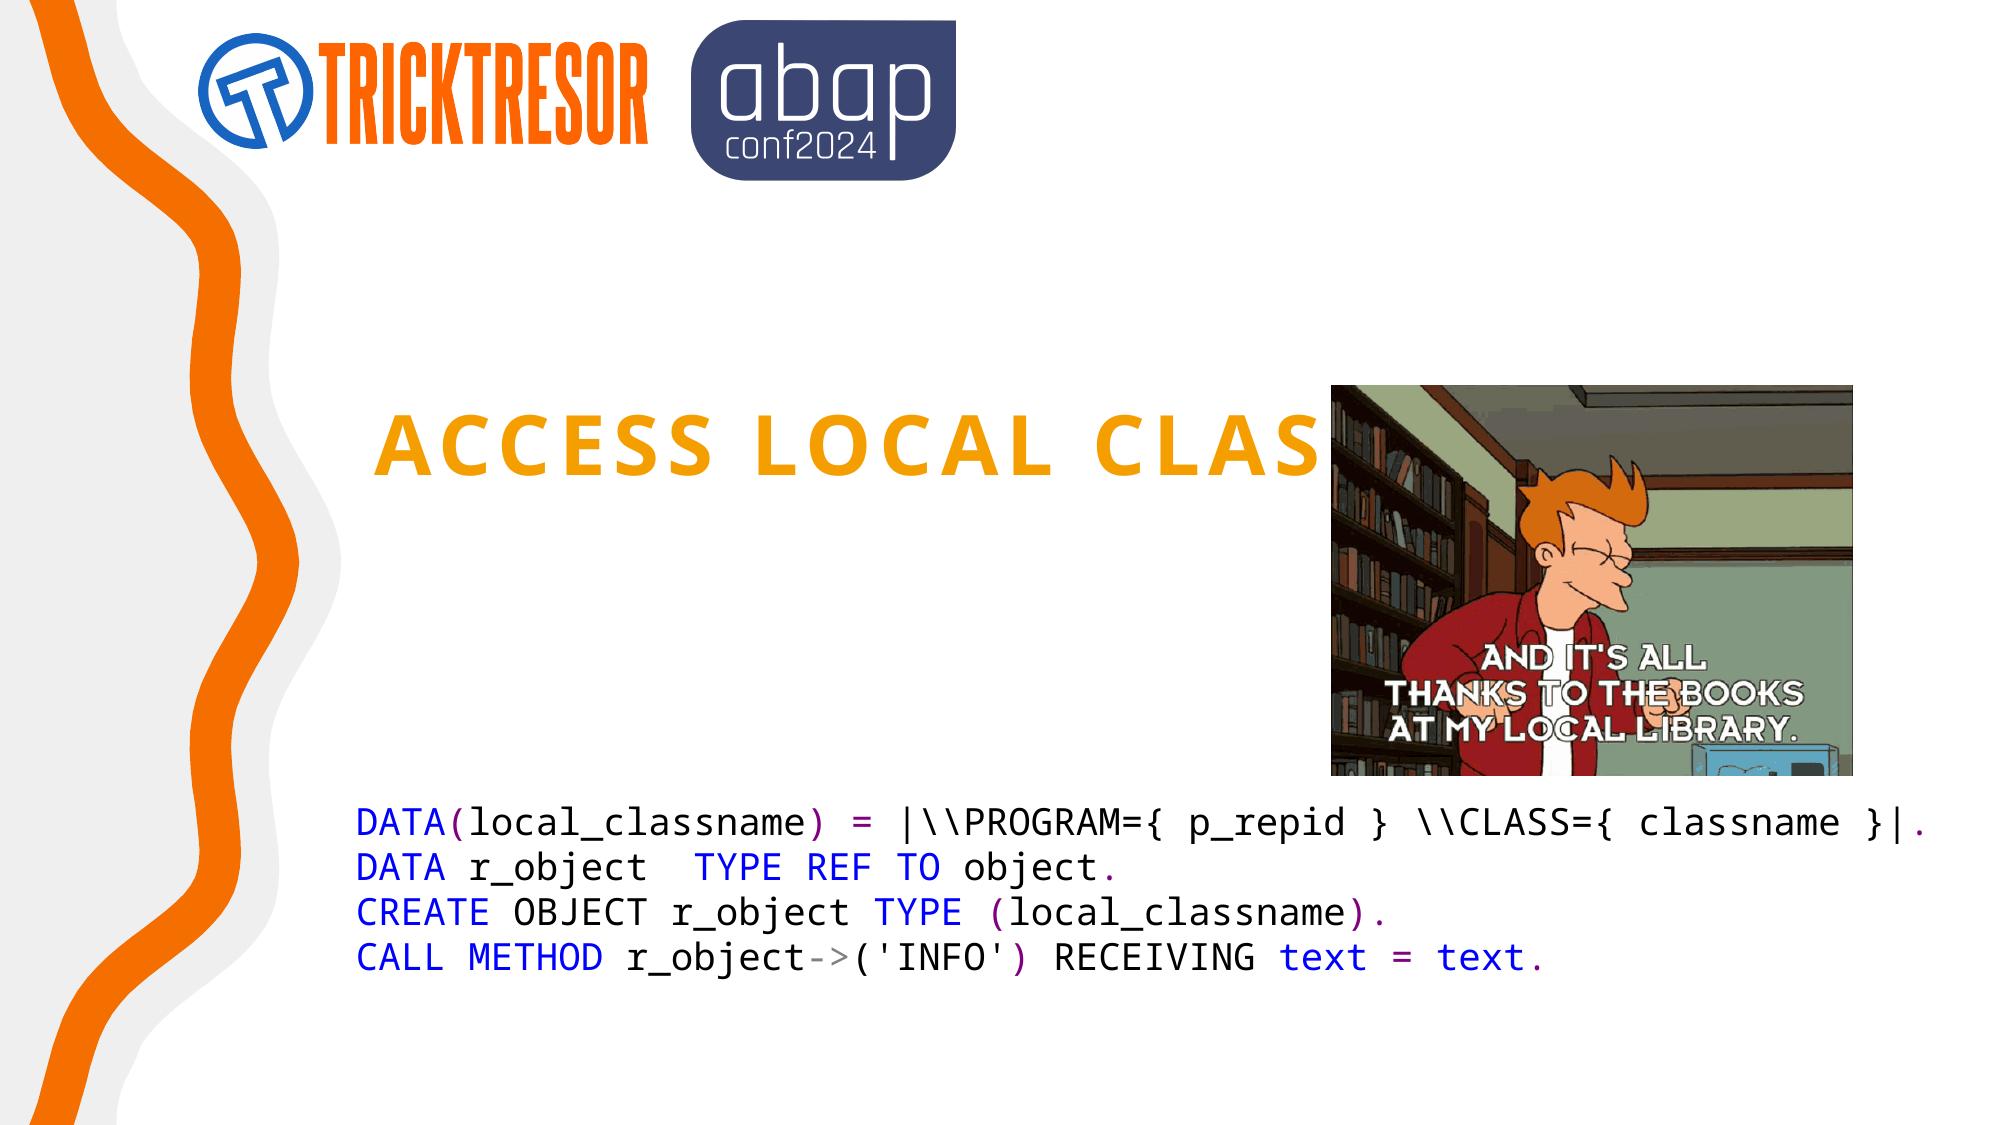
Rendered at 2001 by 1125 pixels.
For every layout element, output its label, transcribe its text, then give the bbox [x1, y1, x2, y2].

list ACCESS Local Classes [359, 385, 1331, 590]
text_box DATA(local_classname) = |\\PROGRAM={ p_repid } \\CLASS={ classname }|. DATA r_object TYPE REF TO object. CREATE OBJECT r_object TYPE (local_classname). CALL METHOD r_object->('INFO') RECEIVING text = text. [296, 791, 2000, 1086]
picture [1331, 385, 1853, 776]
picture [198, 0, 1004, 263]
